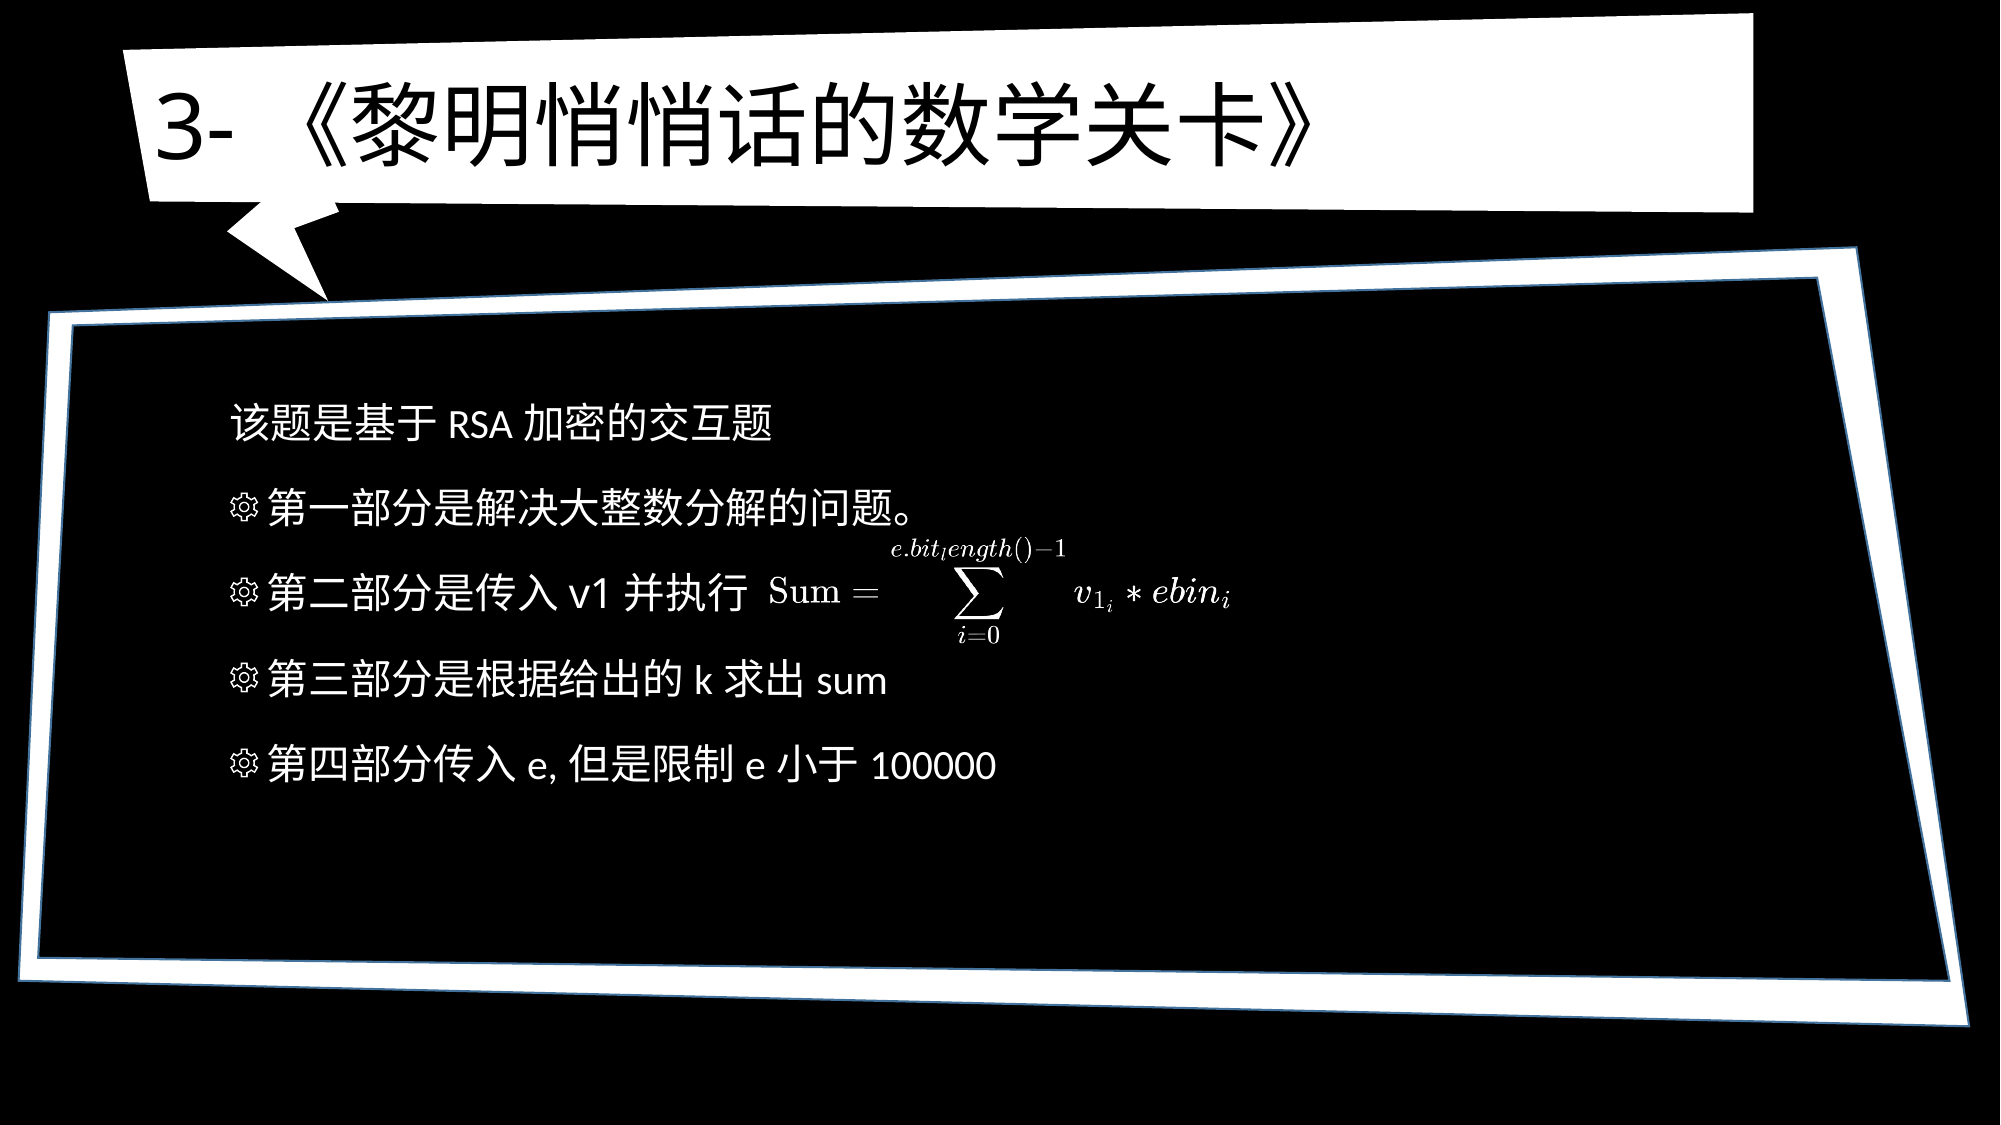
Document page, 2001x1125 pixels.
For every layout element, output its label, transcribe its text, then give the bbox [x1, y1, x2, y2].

list 该题是基于RSA加密的交互题 第一部分是解决大整数分解的问题。 第二部分是传入v1并执行 第三部分是根据给出的k求出sum 第四部分传入e,但是限制e小于100000 [139, 363, 1799, 1017]
picture [229, 492, 259, 522]
picture [229, 577, 259, 607]
picture [229, 748, 259, 778]
picture [768, 533, 1232, 649]
title 3-《黎明悄悄话的数学关卡》 [139, 42, 1850, 218]
picture [229, 662, 259, 693]
